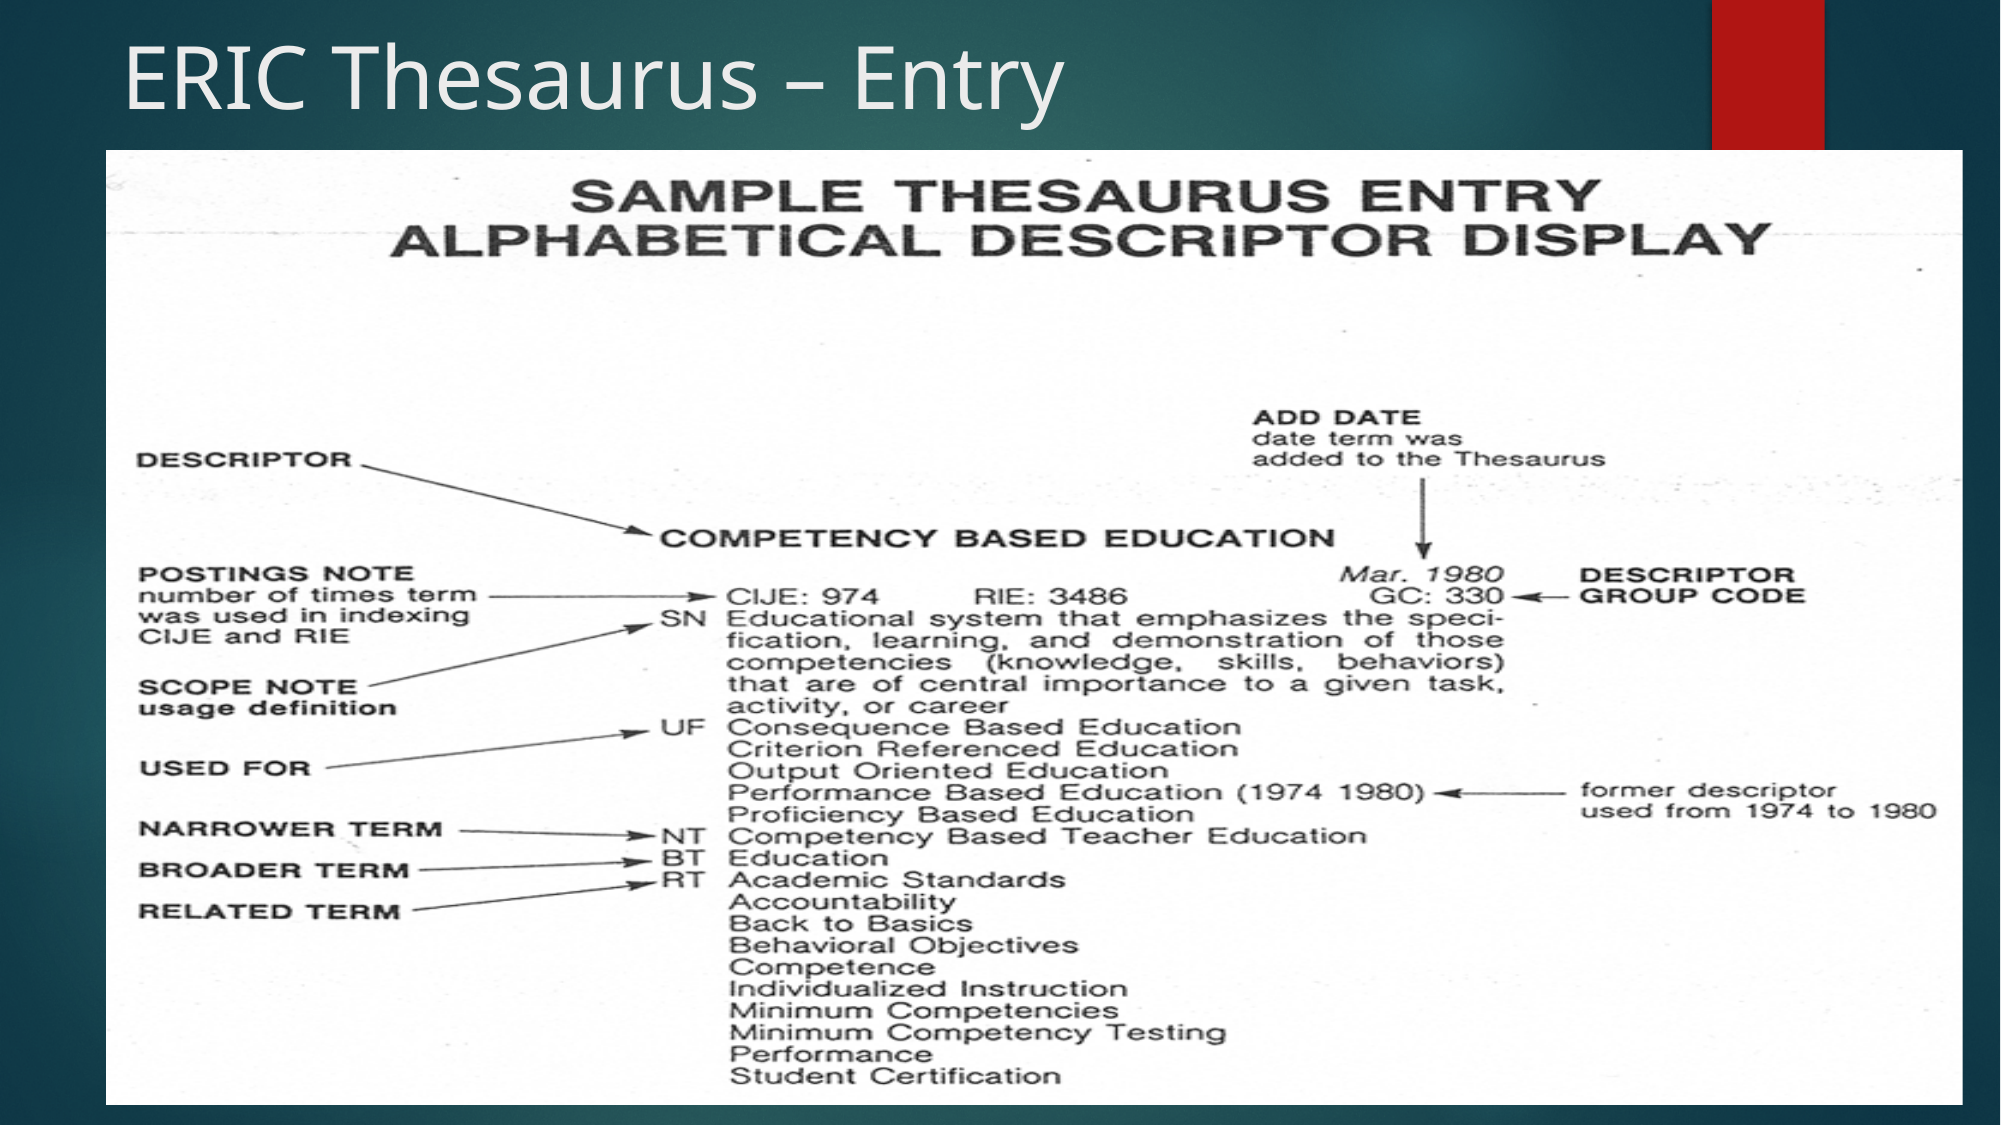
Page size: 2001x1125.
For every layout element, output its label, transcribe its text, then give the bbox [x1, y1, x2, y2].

picture [0, 0, 1963, 1125]
title ERIC Thesaurus – Entry [106, 14, 1112, 149]
